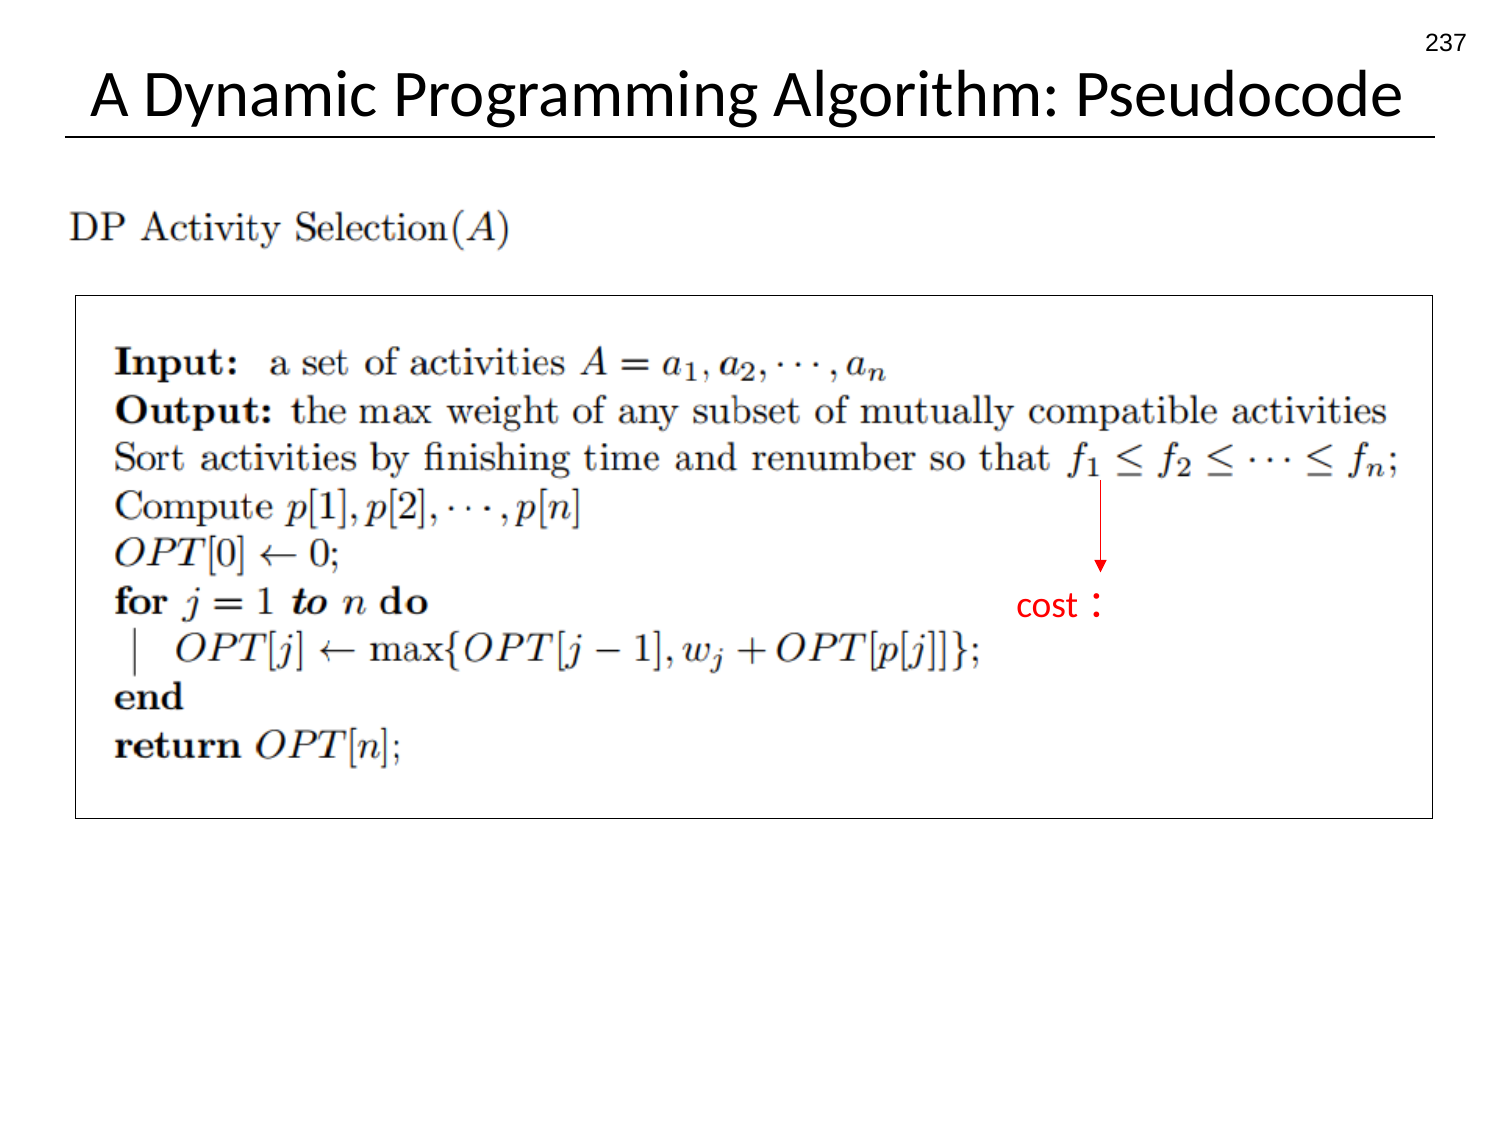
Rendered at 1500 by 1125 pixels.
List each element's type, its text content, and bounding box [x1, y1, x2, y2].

picture [74, 295, 1434, 820]
title A Dynamic Programming Algorithm: Pseudocode [75, 20, 1459, 138]
picture [65, 196, 518, 270]
slide_number 237 [1131, 18, 1483, 62]
